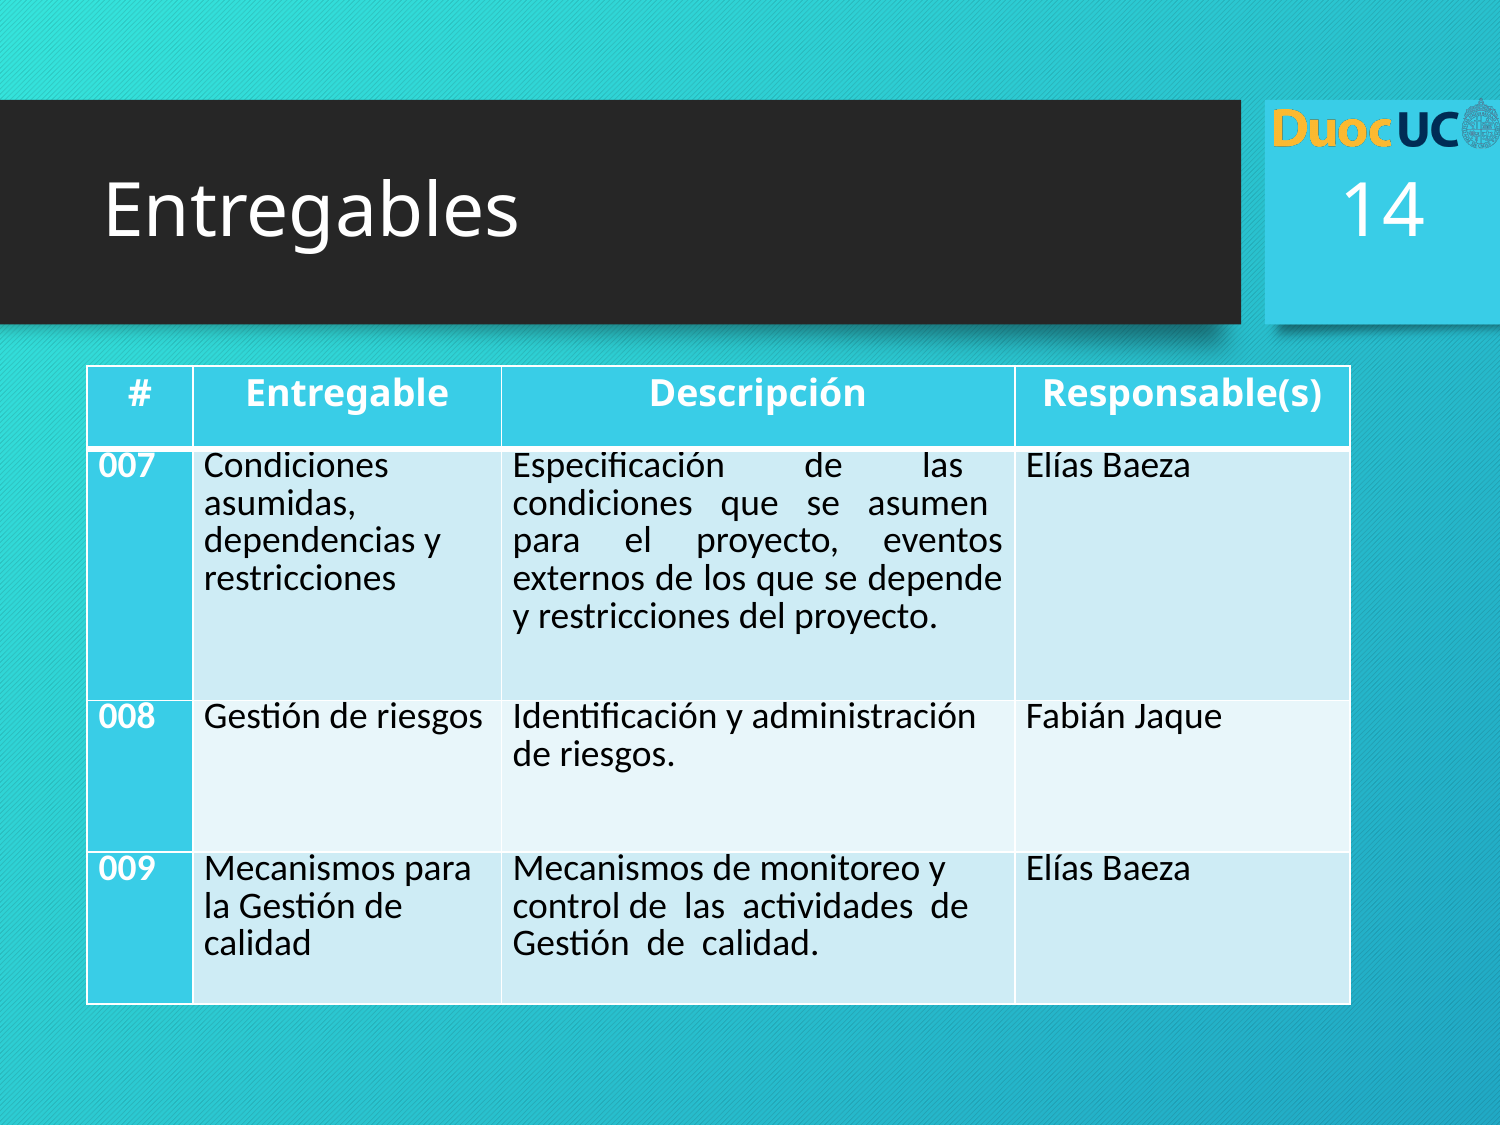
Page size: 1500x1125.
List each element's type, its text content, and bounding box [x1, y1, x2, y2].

table_header # [88, 367, 192, 446]
table_cell Condiciones asumidas, dependencias y restricciones [194, 452, 501, 700]
table_cell 007 [88, 452, 192, 700]
picture [1274, 98, 1500, 149]
table_cell Elías Baeza [1016, 853, 1349, 1003]
table_cell Especificación de las condiciones que se asumen para el proyecto, eventos externos de los que se depende y restricciones del proyecto. [502, 452, 1014, 700]
table_cell 008 [88, 701, 192, 851]
title Entregables [87, 123, 1219, 301]
table_cell 009 [88, 853, 192, 1003]
table_cell Gestión de riesgos [194, 701, 501, 851]
picture [1265, 325, 1500, 348]
table_header Descripción [502, 367, 1014, 446]
slide_number 14 [1287, 149, 1478, 303]
table_cell Mecanismos de monitoreo y control de las actividades de Gestión de calidad. [502, 853, 1014, 1003]
table_cell Mecanismos para la Gestión de calidad [194, 853, 501, 1003]
picture [0, 322, 1251, 376]
table_cell Identificación y administración de riesgos. [502, 701, 1014, 851]
table_cell Elías Baeza [1016, 452, 1349, 700]
table_cell Fabián Jaque [1016, 701, 1349, 851]
table_header Responsable(s) [1016, 367, 1349, 446]
table_header Entregable [194, 367, 501, 446]
